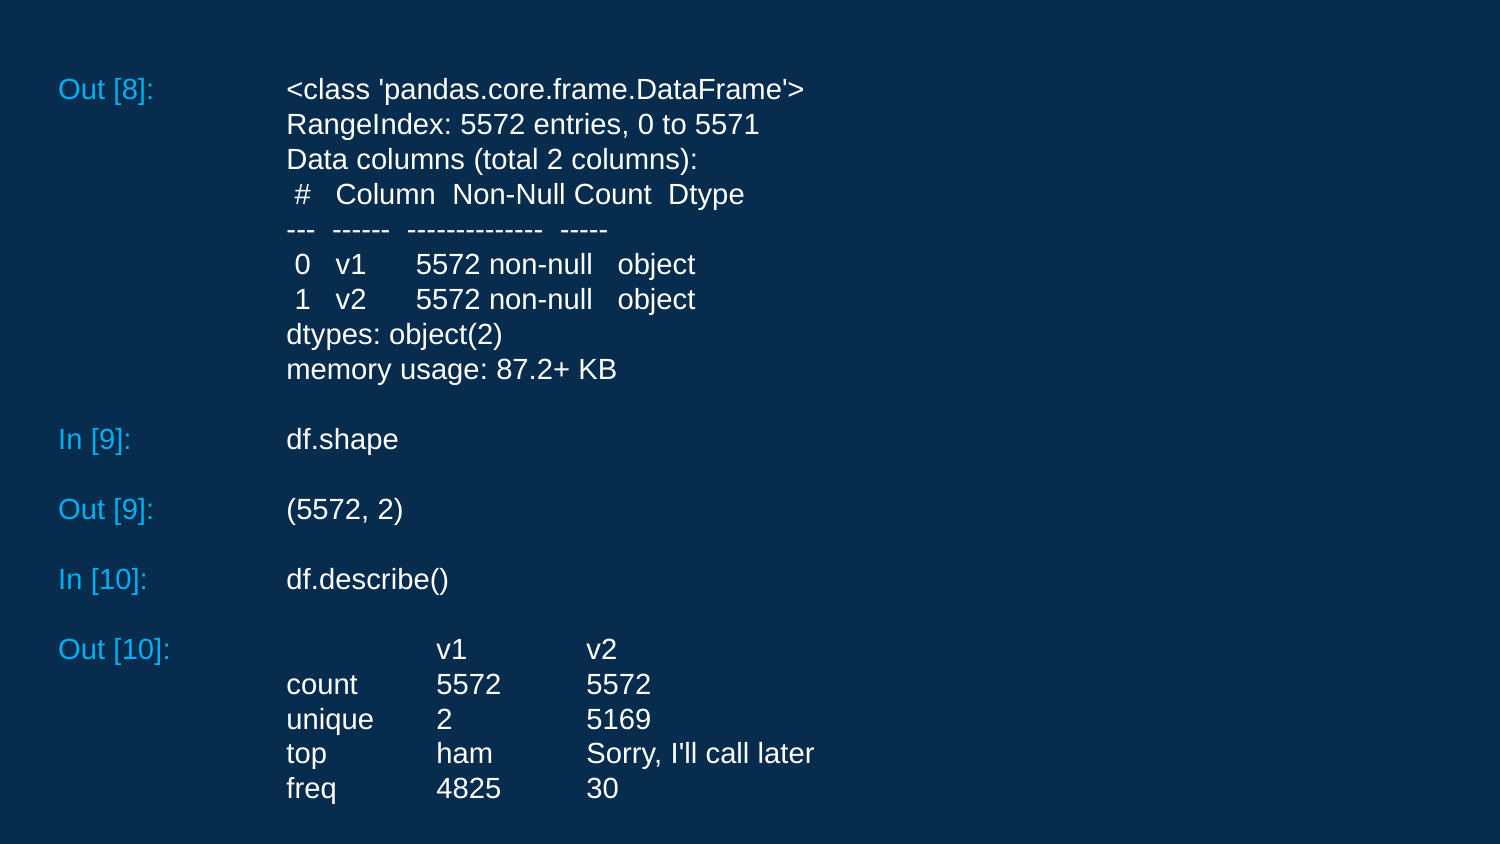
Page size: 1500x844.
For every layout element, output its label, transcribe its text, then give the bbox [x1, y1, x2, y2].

text_box Out [8]: In [9]: Out [9]: In [10]: Out [10]: [43, 63, 227, 778]
text_box <class 'pandas.core.frame.DataFrame'> RangeIndex: 5572 entries, 0 to 5571 Data columns (total 2 columns): # Column Non-Null Count Dtype --- ------ -------------- ----- 0 v1 5572 non-null object 1 v2 5572 non-null object dtypes: object(2) memory usage: 87.2+ KB df.shape (5572, 2) df.describe() v1 v2 count 5572 5572 unique 2 5169 top ham Sorry, I'll call later freq 4825 30 [271, 63, 1484, 813]
